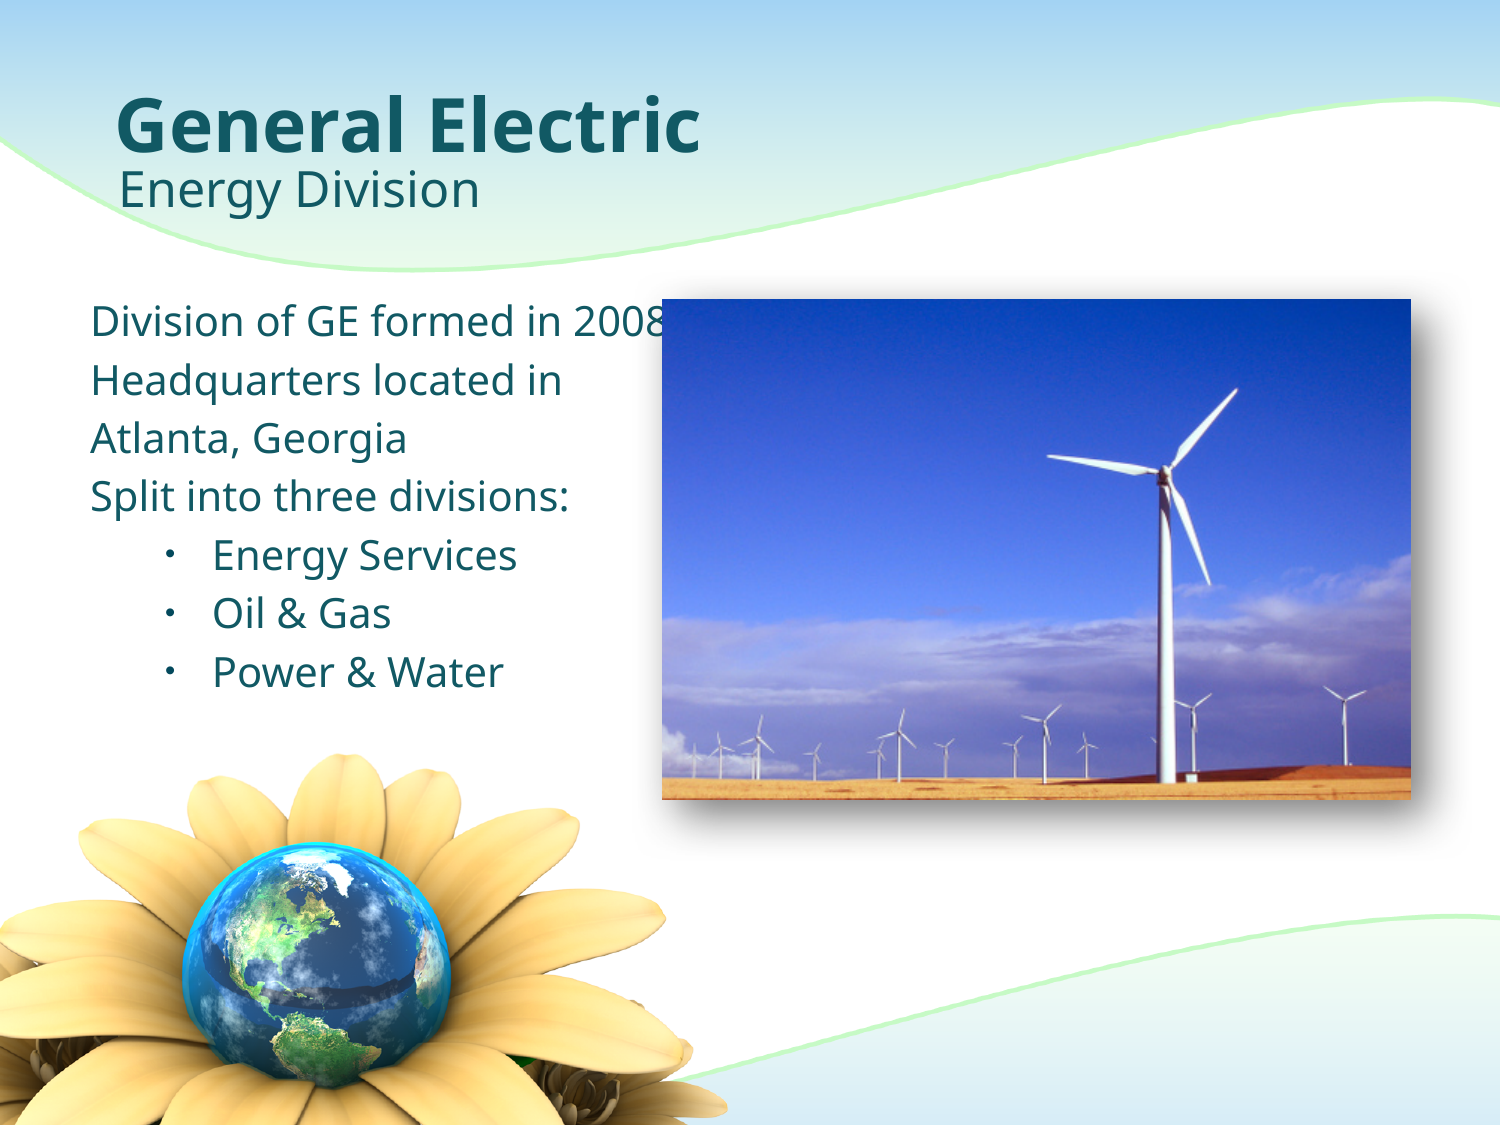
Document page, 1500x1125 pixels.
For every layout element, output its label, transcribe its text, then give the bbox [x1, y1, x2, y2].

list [662, 299, 1412, 801]
picture [0, 0, 1500, 1125]
title General Electric [99, 70, 1450, 176]
list Division of GE formed in 2008 Headquarters located in Atlanta, Georgia Split into three divisions: Energy Services Oil & Gas Power & Water [75, 287, 738, 1005]
list Energy Division [103, 149, 1441, 225]
